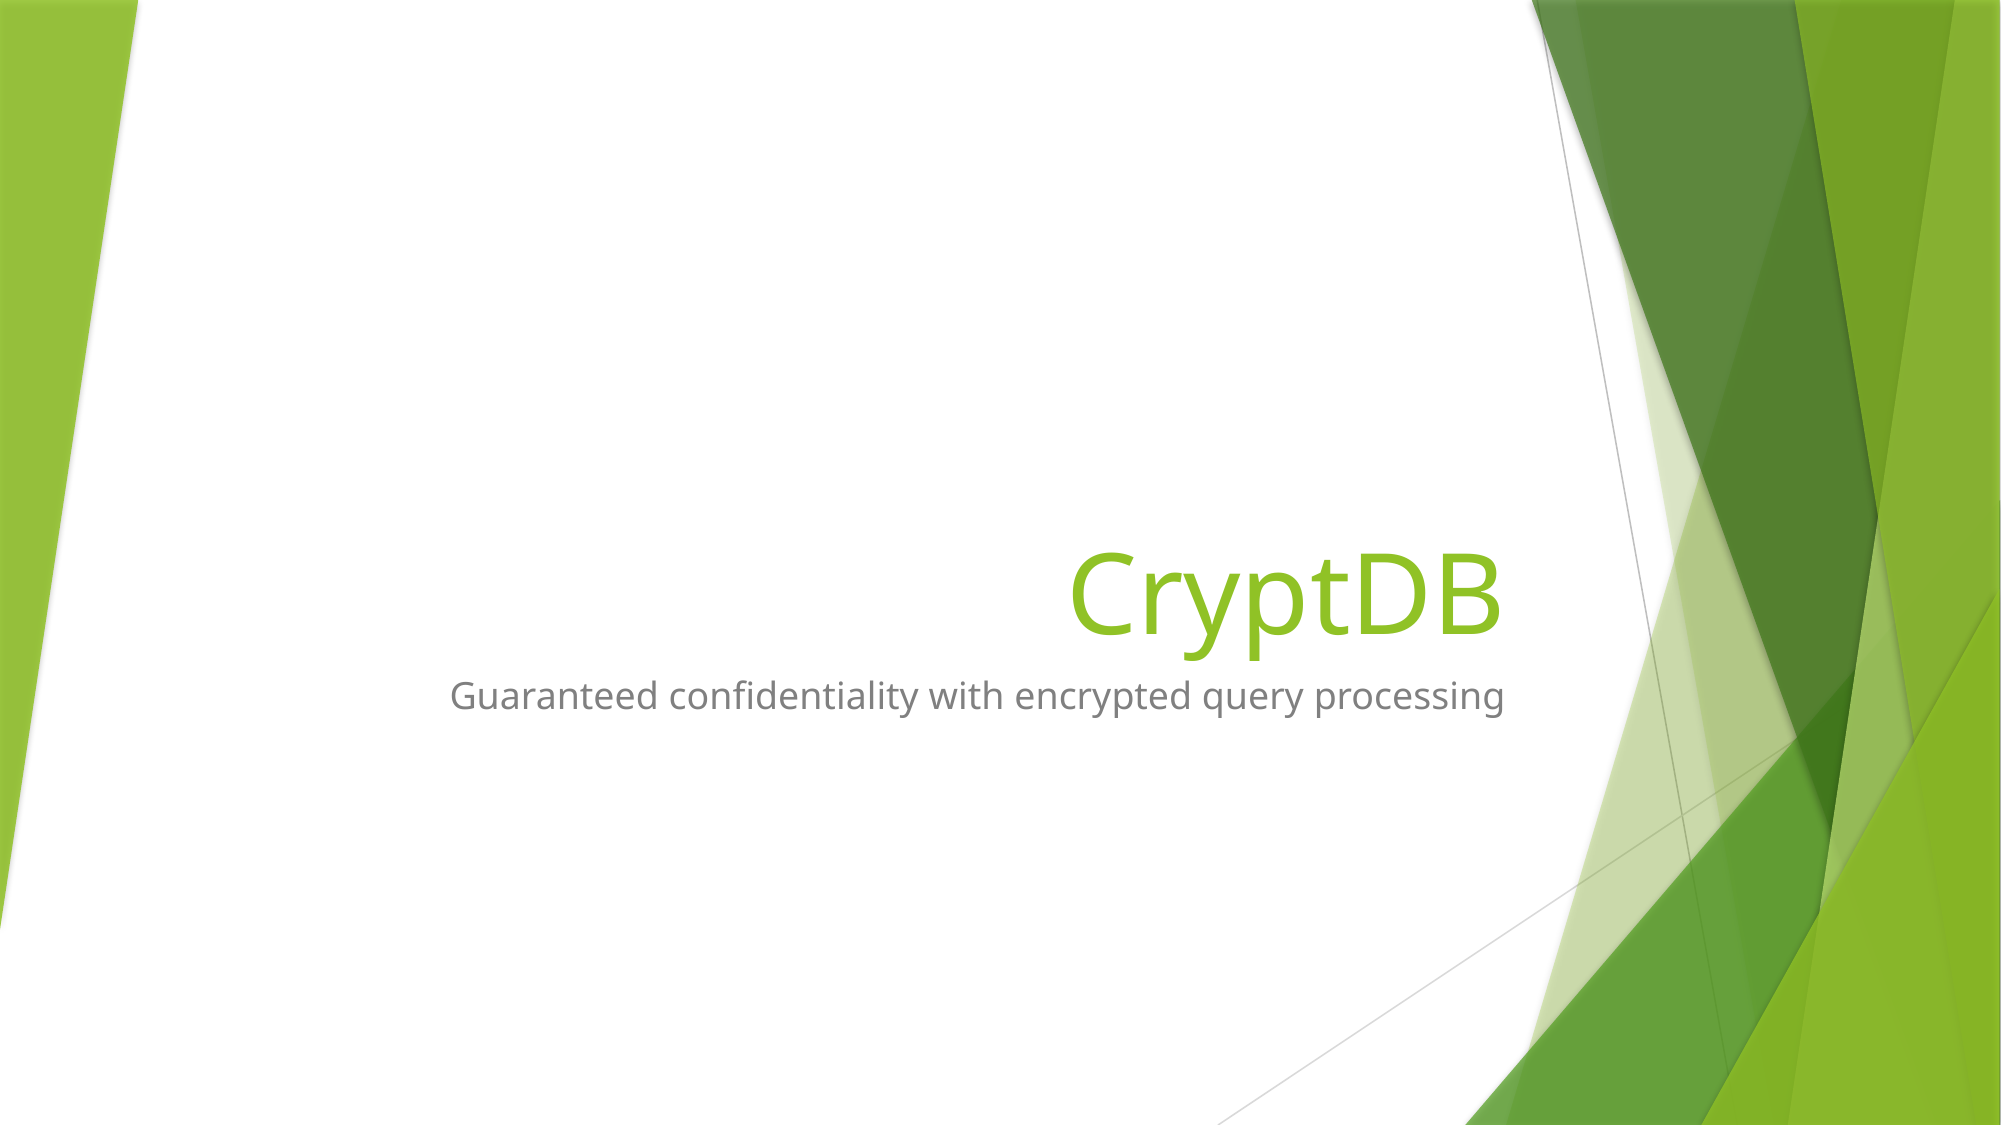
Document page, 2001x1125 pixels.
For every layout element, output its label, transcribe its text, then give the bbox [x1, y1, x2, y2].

subtitle Guaranteed confidentiality with encrypted query processing [247, 664, 1522, 845]
title CryptDB [247, 394, 1522, 664]
